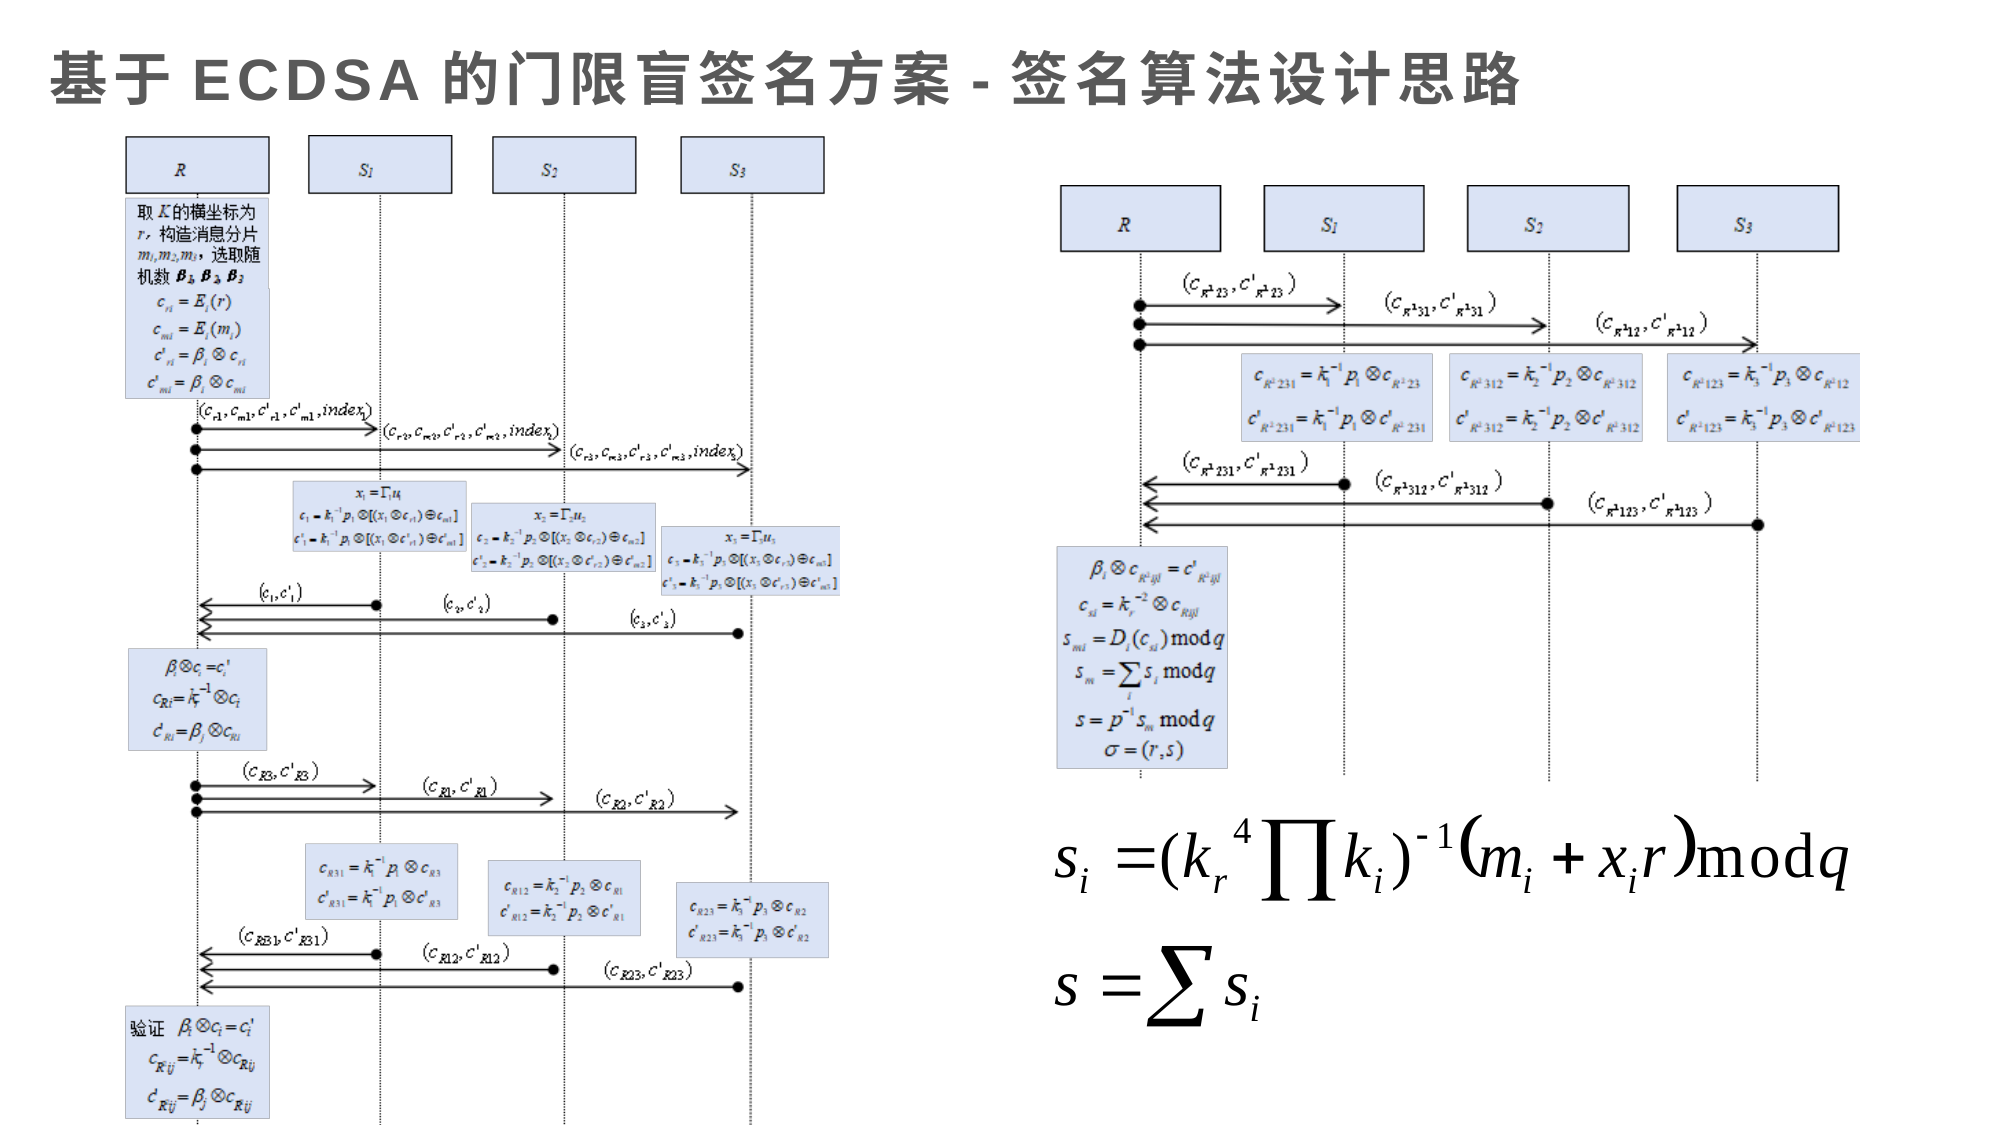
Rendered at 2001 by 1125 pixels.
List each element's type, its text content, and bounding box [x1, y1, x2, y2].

title 基于ECDSA的门限盲签名方案-签名算法设计思路 [34, 19, 1966, 136]
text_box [1044, 933, 1281, 1044]
picture [116, 135, 840, 1125]
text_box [1044, 802, 1860, 915]
picture [1026, 185, 1860, 783]
